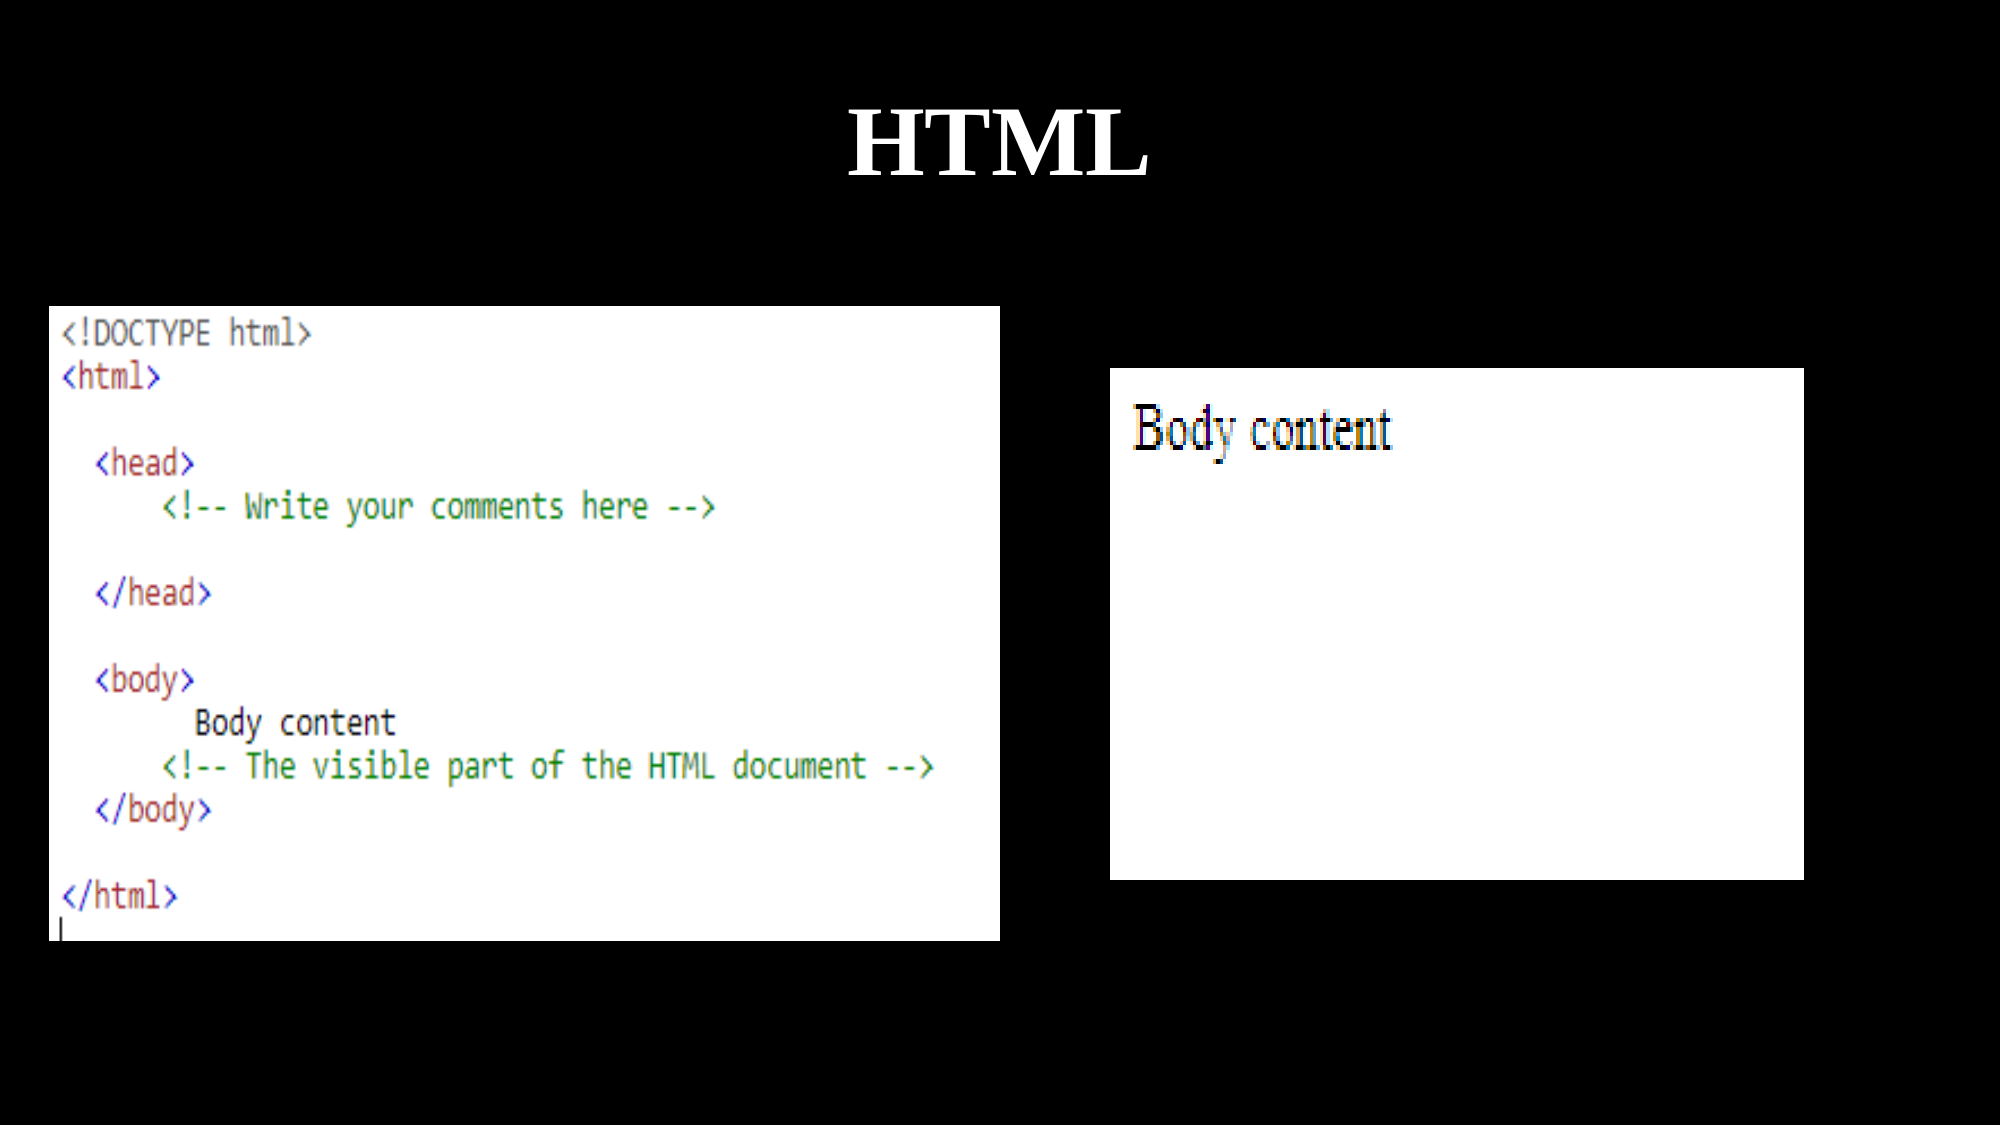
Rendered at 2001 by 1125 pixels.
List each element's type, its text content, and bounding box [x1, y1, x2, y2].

picture [1110, 368, 1804, 880]
title HTML [137, 34, 1863, 253]
picture [49, 306, 1000, 941]
